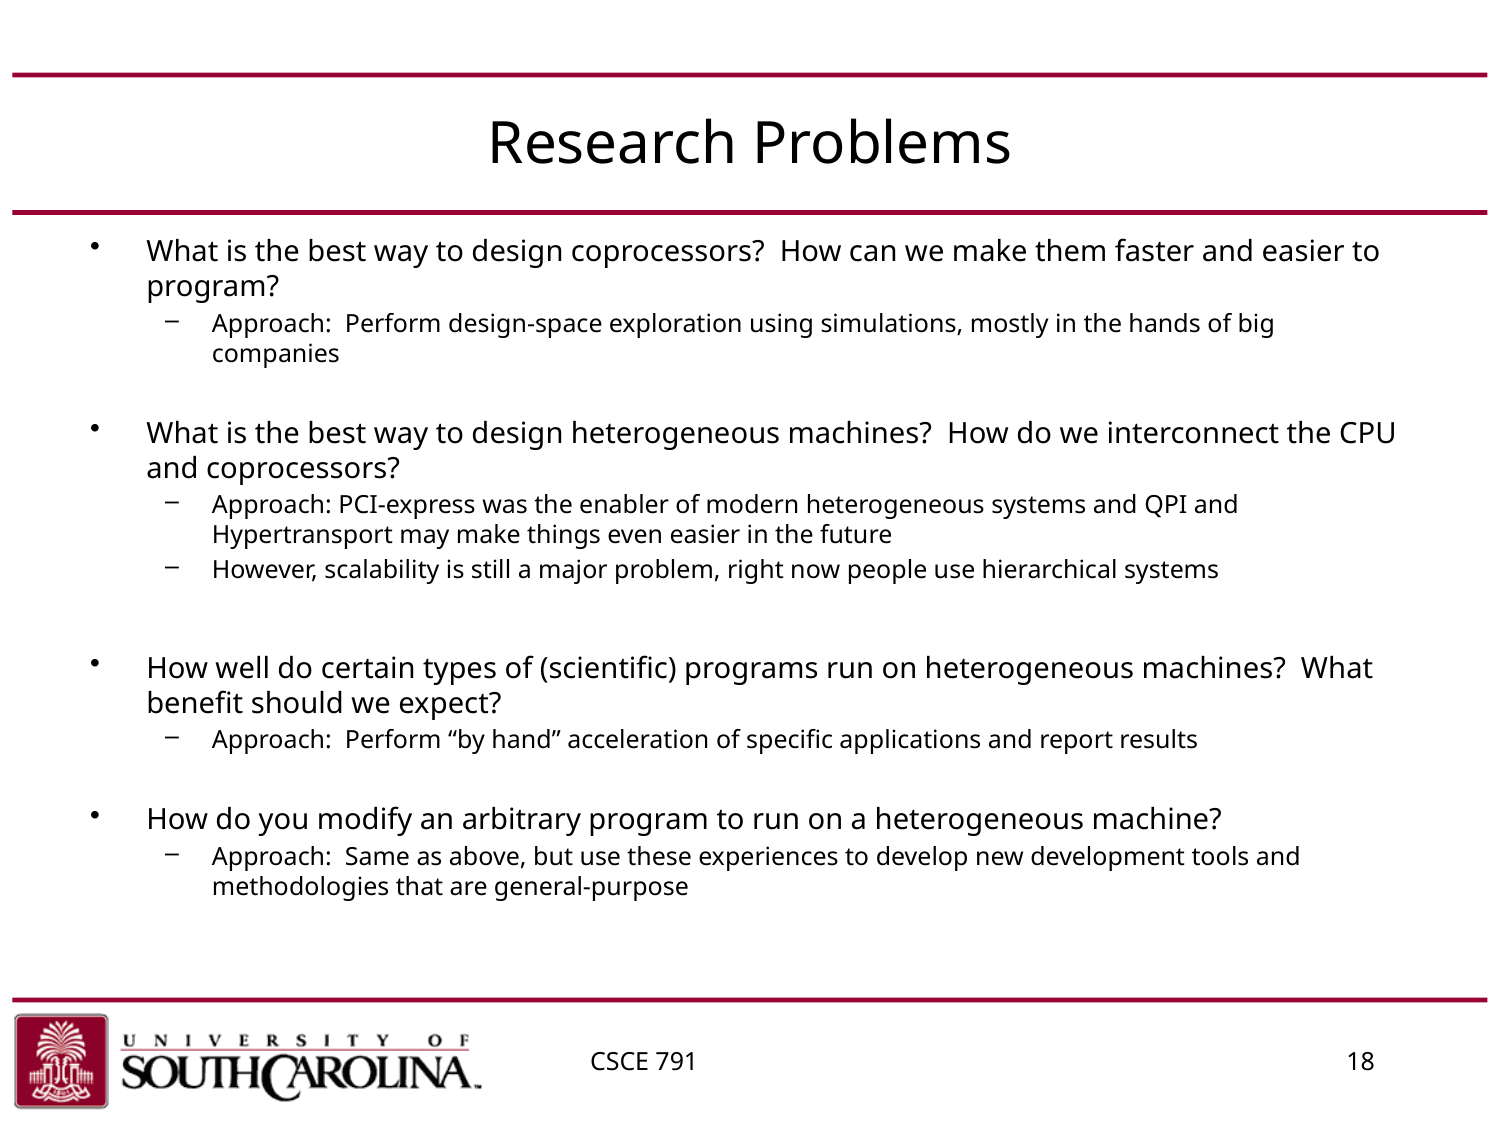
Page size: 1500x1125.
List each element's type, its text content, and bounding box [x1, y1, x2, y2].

picture [12, 1012, 488, 1112]
title Research Problems [74, 74, 1426, 206]
list What is the best way to design coprocessors? How can we make them faster and easier to program? Approach: Perform design-space exploration using simulations, mostly in the hands of big companies What is the best way to design heterogeneous machines? How do we interconnect the CPU and coprocessors? Approach: PCI-express was the enabler of modern heterogeneous systems and QPI and Hypertransport may make things even easier in the future However, scalability is still a major problem, right now people use hierarchical systems How well do certain types of (scientific) programs run on heterogeneous machines? What benefit should we expect? Approach: Perform “by hand” acceleration of specific applications and report results How do you modify an arbitrary program to run on a heterogeneous machine? Approach: Same as above, but use these experiences to develop new development tools and methodologies that are general-purpose [74, 224, 1426, 988]
slide_number CSCE 791 18 [424, 1037, 1476, 1088]
